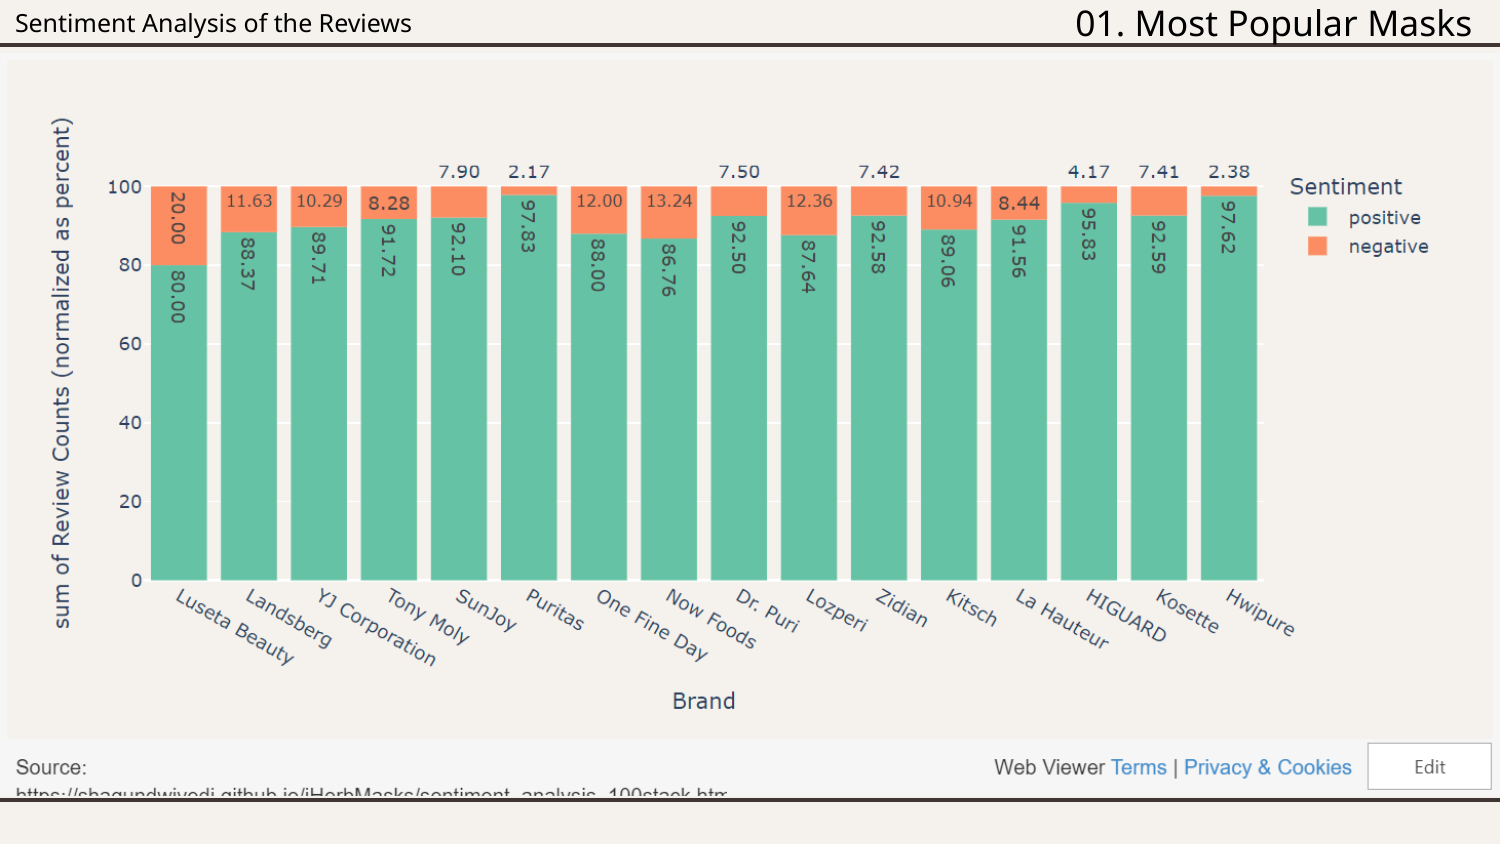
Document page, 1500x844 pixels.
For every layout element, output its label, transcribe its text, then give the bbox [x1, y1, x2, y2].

text_box Sentiment Analysis of the Reviews [0, 0, 828, 53]
text_box 01. Most Popular Masks [1016, 0, 1488, 53]
picture [0, 53, 1500, 796]
